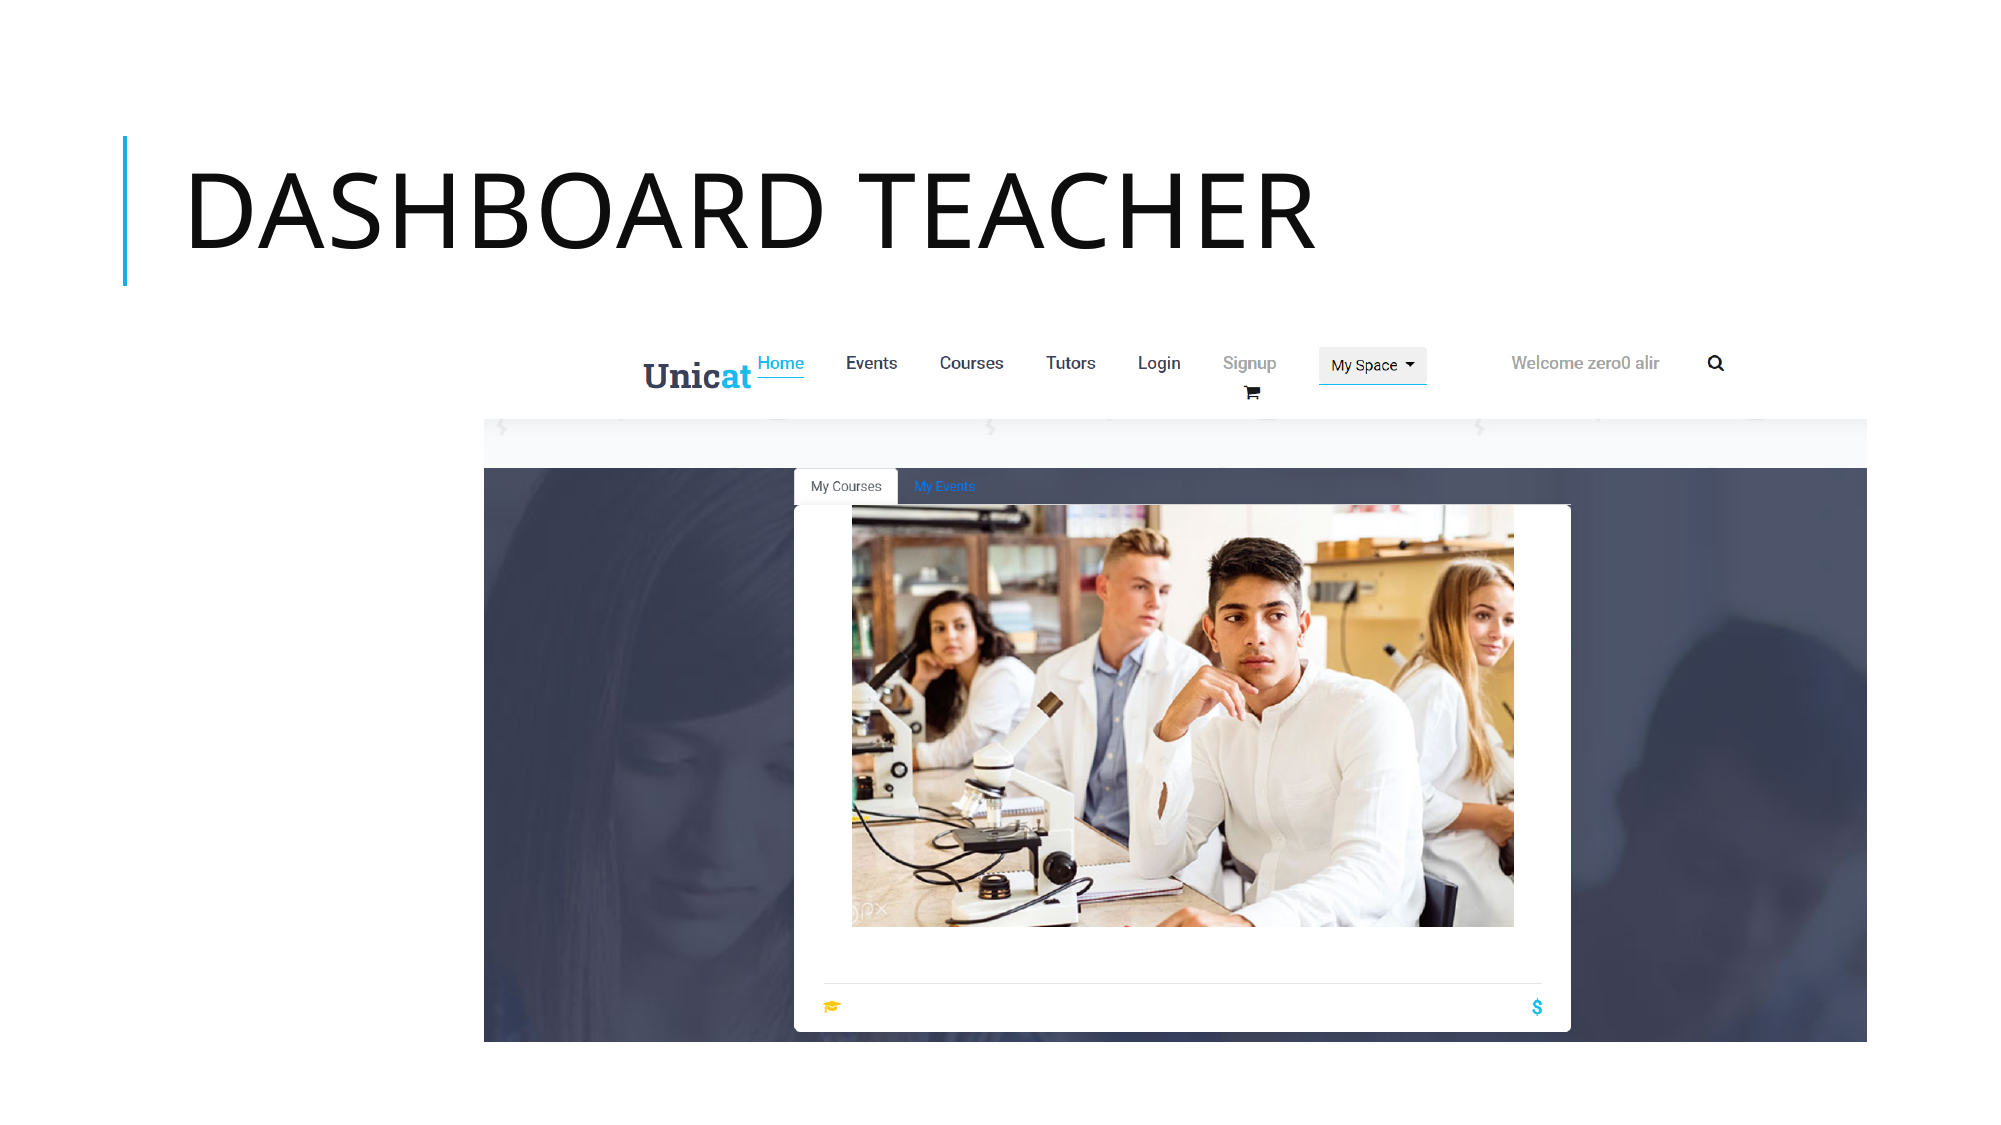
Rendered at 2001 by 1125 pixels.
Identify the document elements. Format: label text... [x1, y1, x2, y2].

title Dashboard teacher [168, 96, 1763, 342]
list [484, 341, 1867, 1042]
